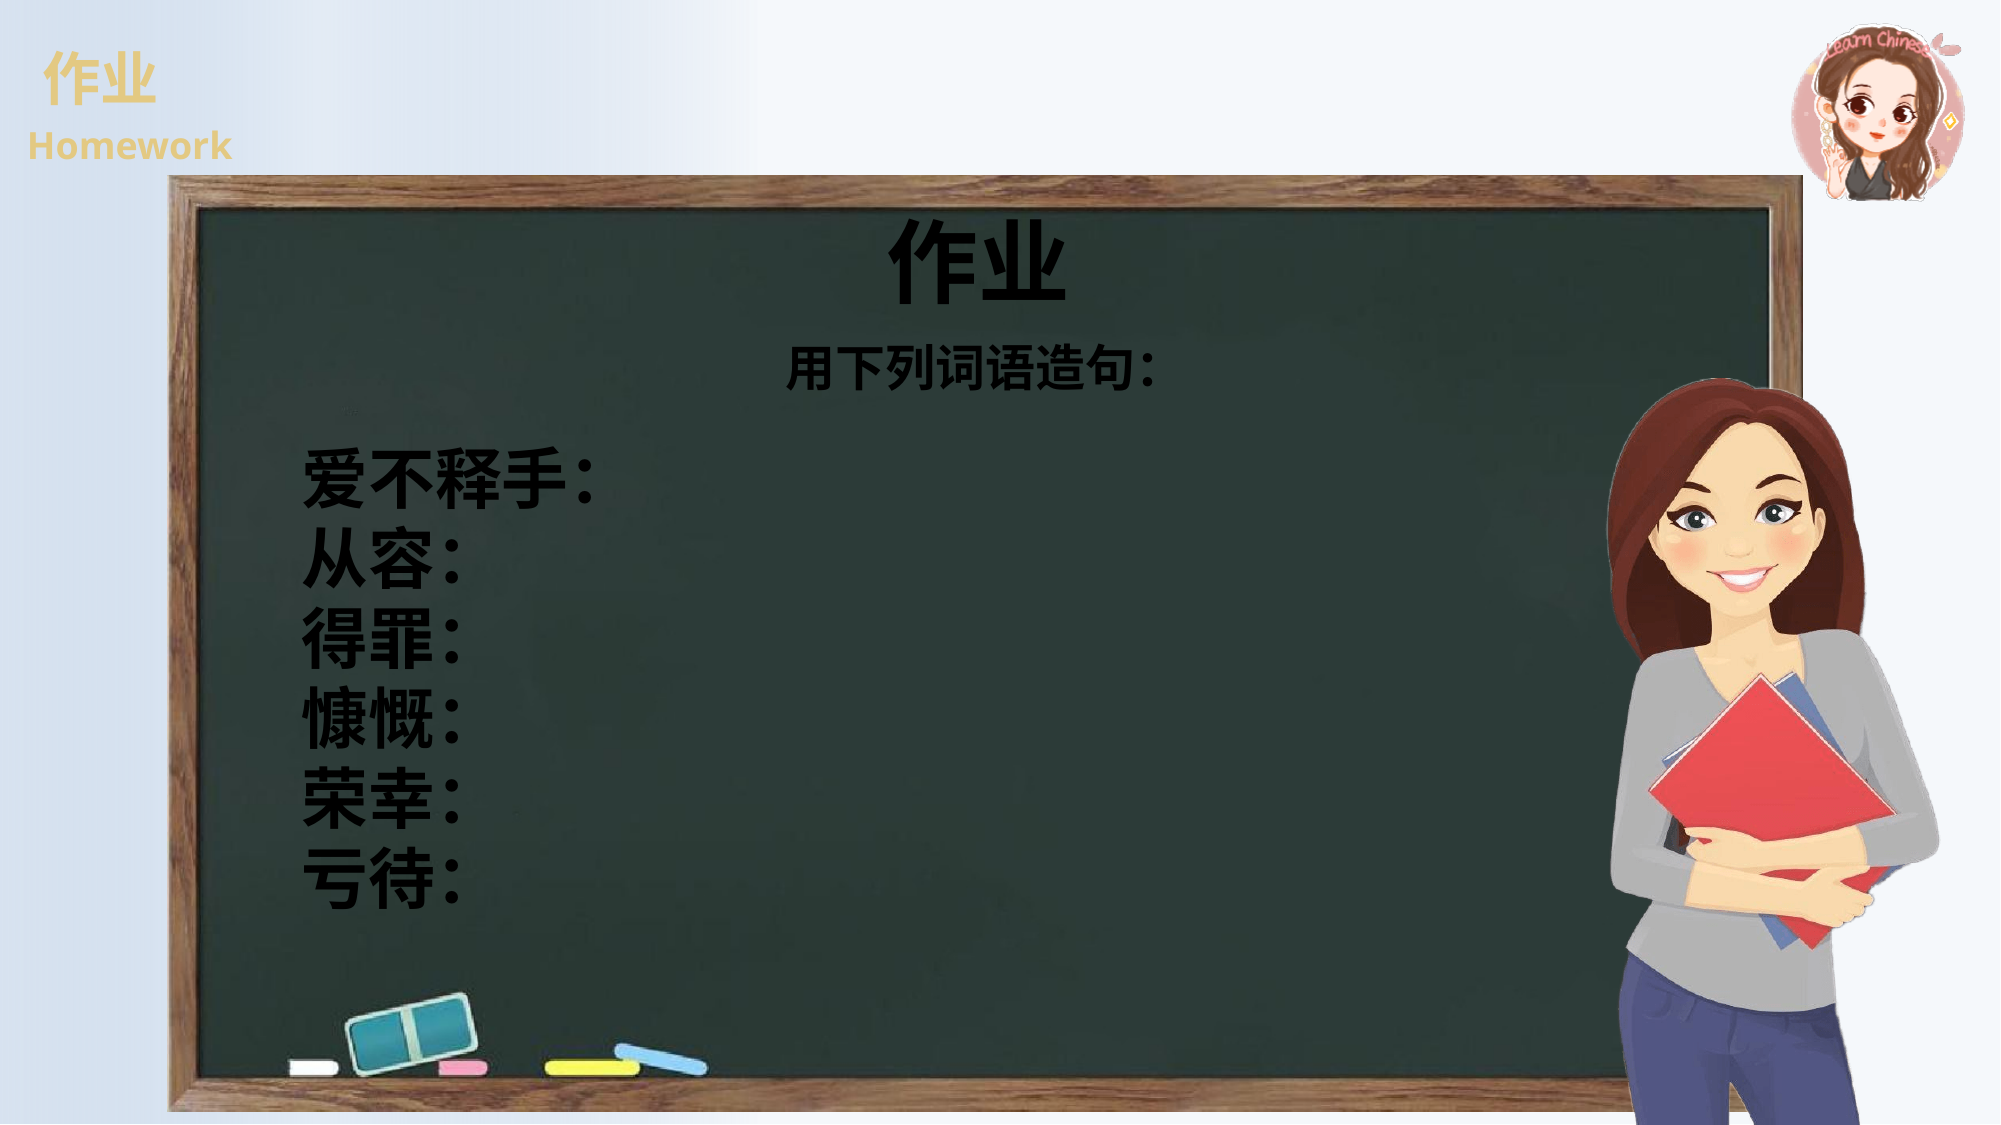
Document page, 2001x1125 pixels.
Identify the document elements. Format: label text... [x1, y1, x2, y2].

text_box Homework [12, 115, 248, 175]
picture [0, 0, 2001, 1125]
text_box 作业 [27, 35, 174, 115]
